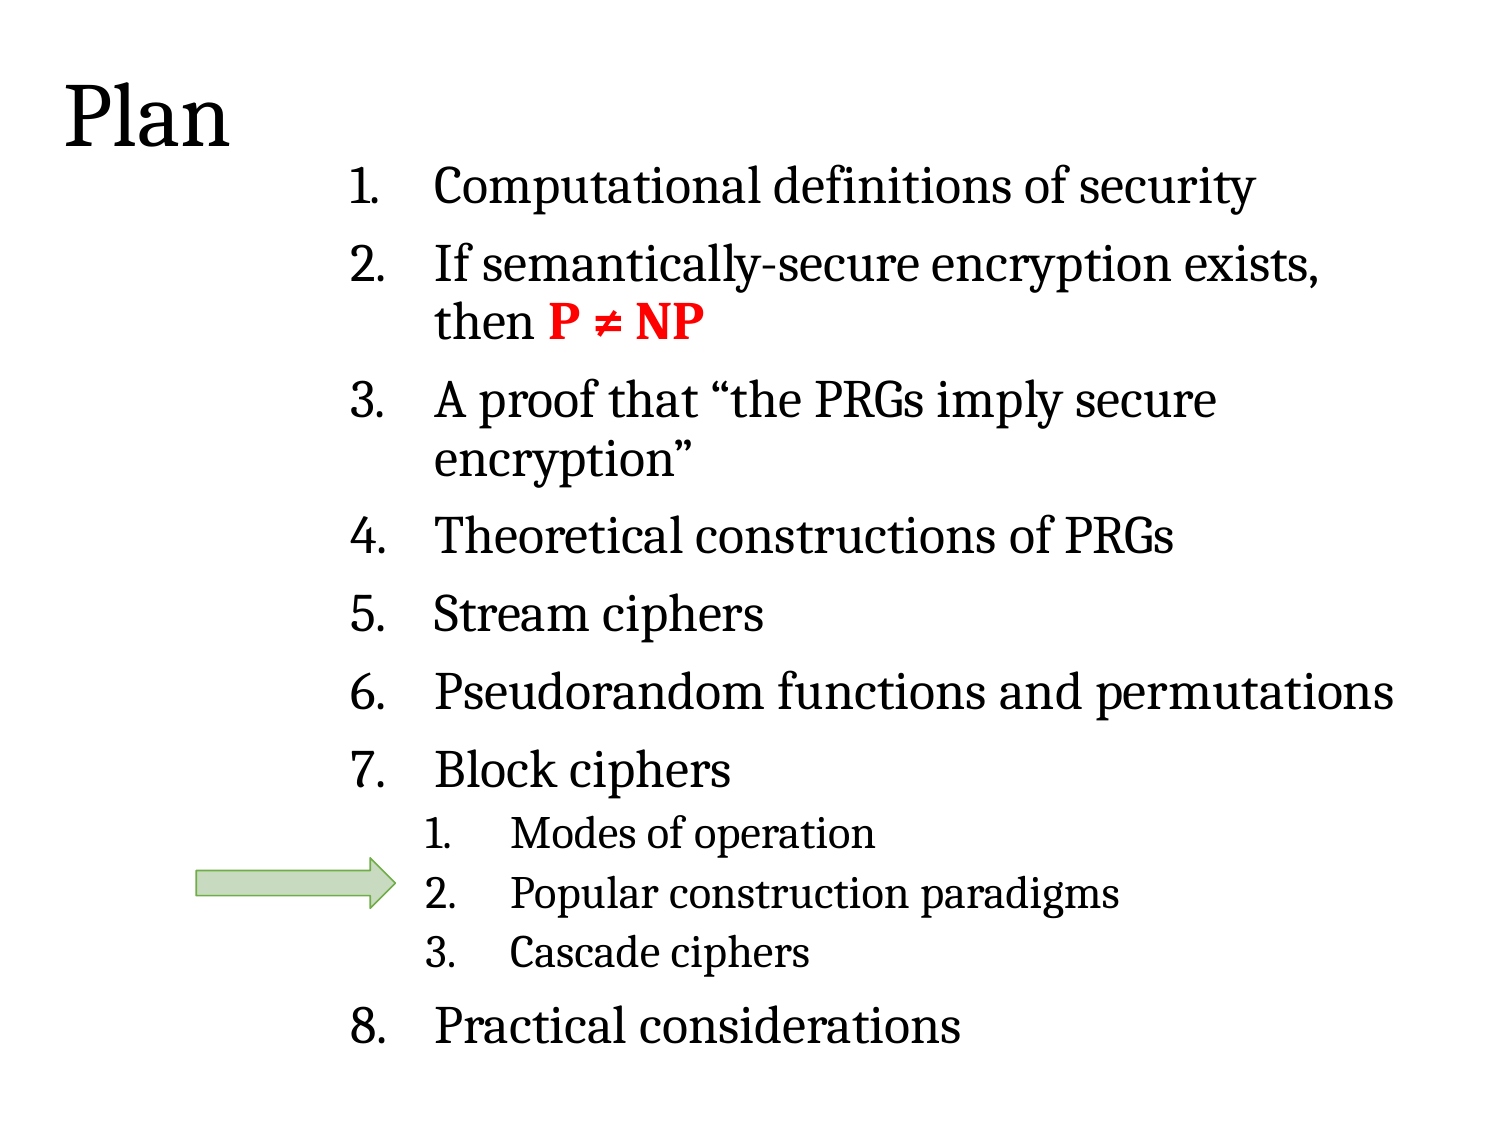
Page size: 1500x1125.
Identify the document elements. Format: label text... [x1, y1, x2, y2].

list Computational definitions of security If semantically-secure encryption exists, then P ≠ NP A proof that “the PRGs imply secure encryption” Theoretical constructions of PRGs Stream ciphers Pseudorandom functions and permutations Block ciphers Modes of operation Popular construction paradigms Cascade ciphers Practical considerations [334, 149, 1414, 1088]
title Plan [48, 8, 1343, 226]
text_box [195, 857, 396, 910]
